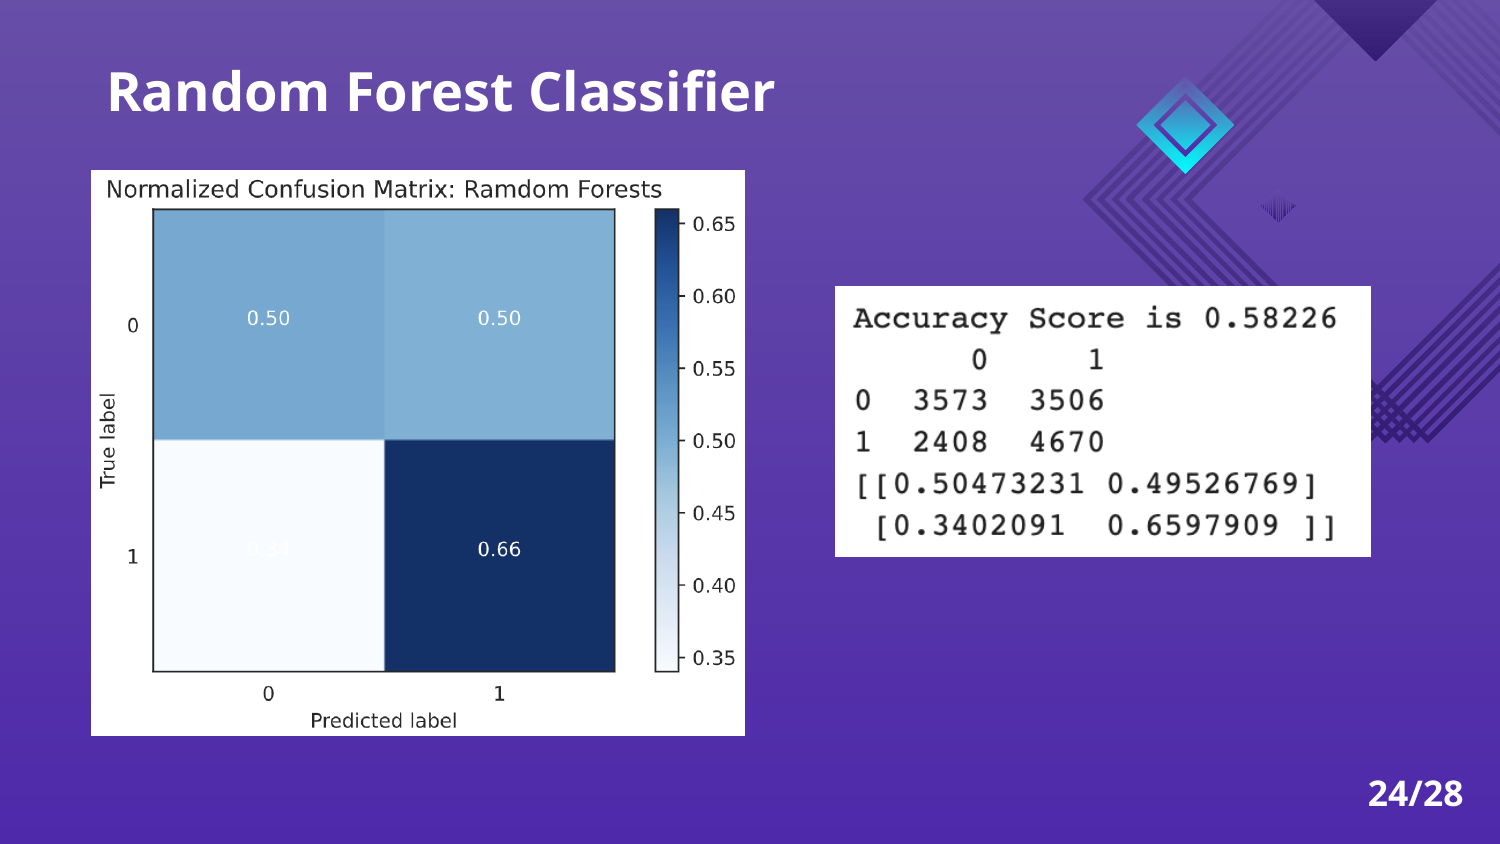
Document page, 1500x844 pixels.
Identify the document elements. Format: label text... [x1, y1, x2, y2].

title Random Forest Classifier [91, 42, 1358, 230]
picture [90, 170, 745, 736]
picture [835, 286, 1371, 557]
text_box 24/28 [1352, 755, 1500, 829]
